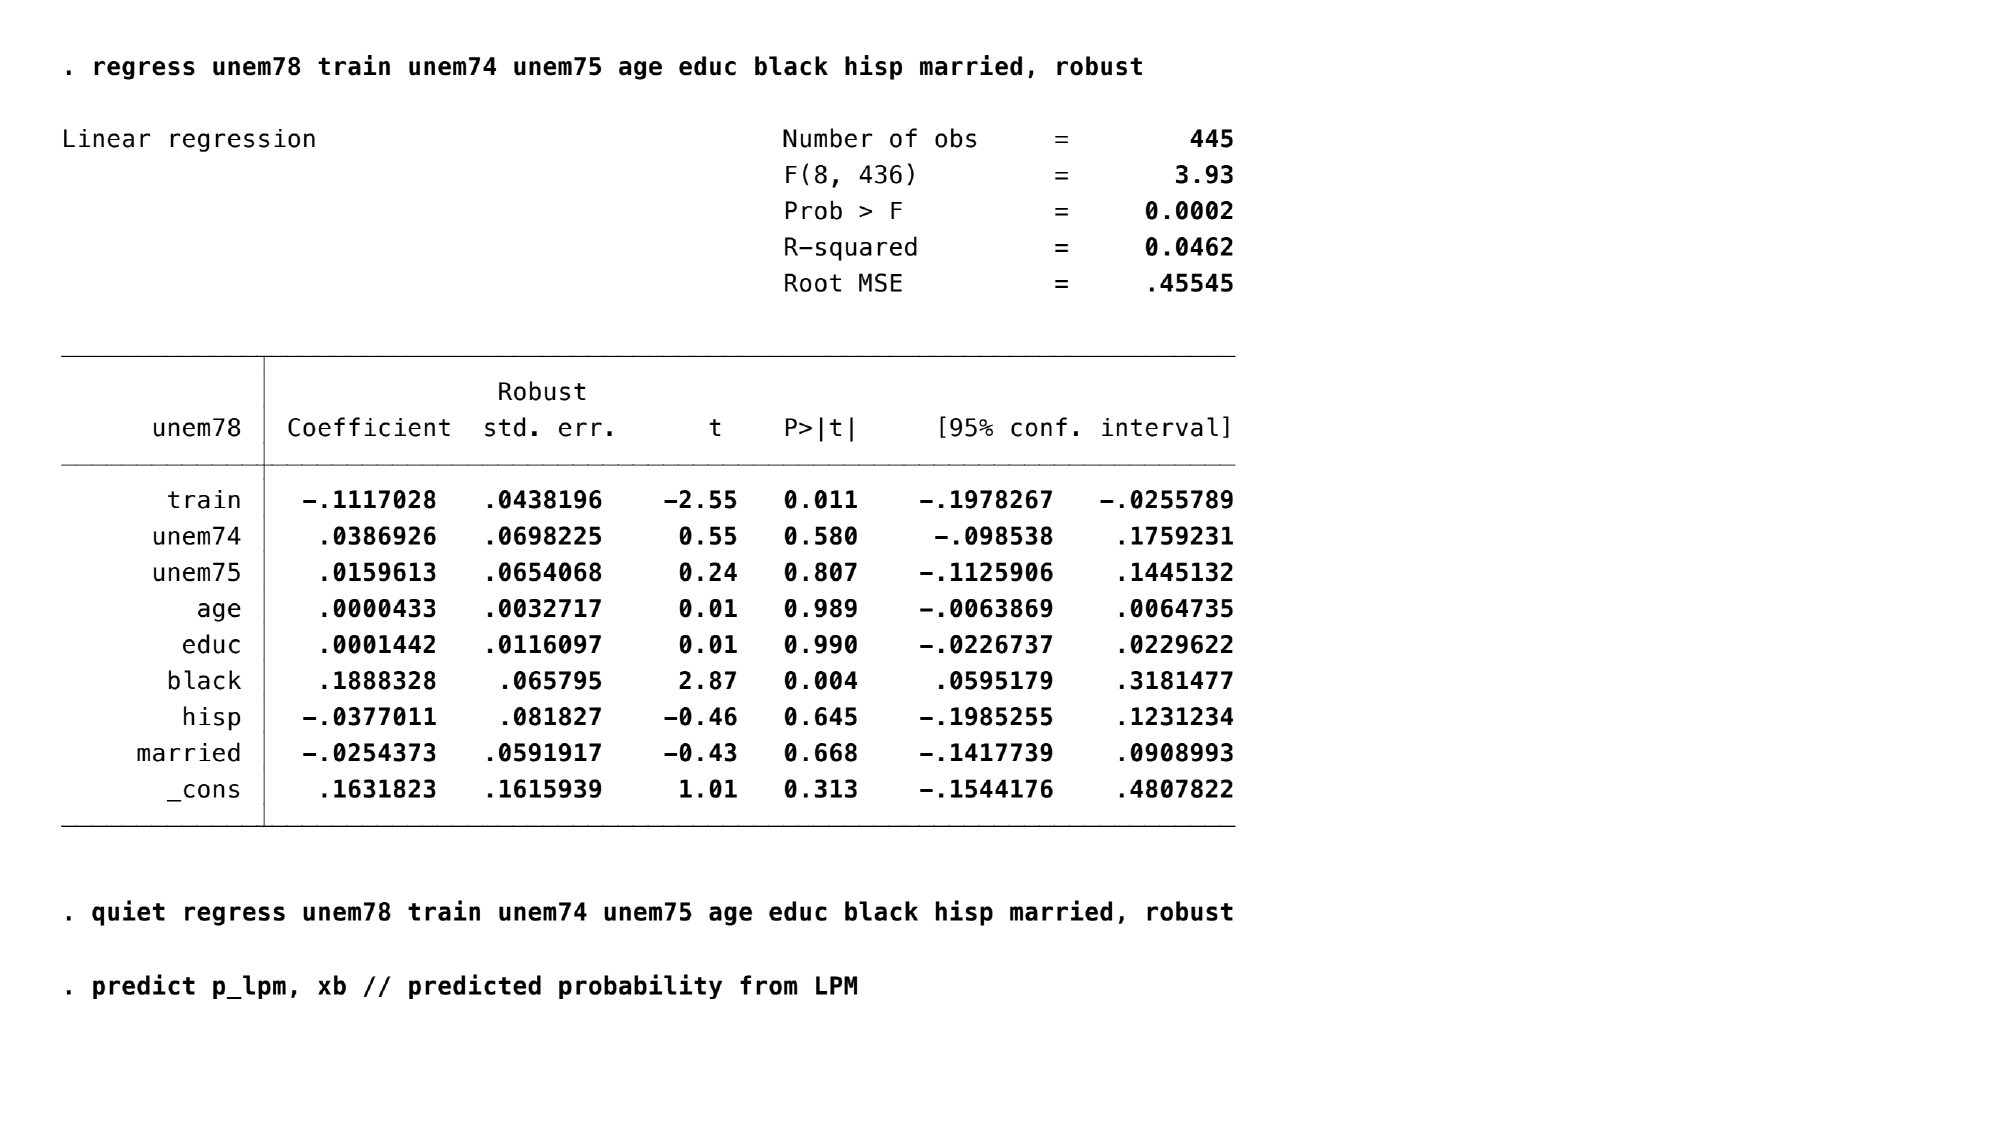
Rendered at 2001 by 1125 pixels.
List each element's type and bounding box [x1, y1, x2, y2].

picture [58, 890, 1334, 999]
picture [58, 45, 1334, 839]
